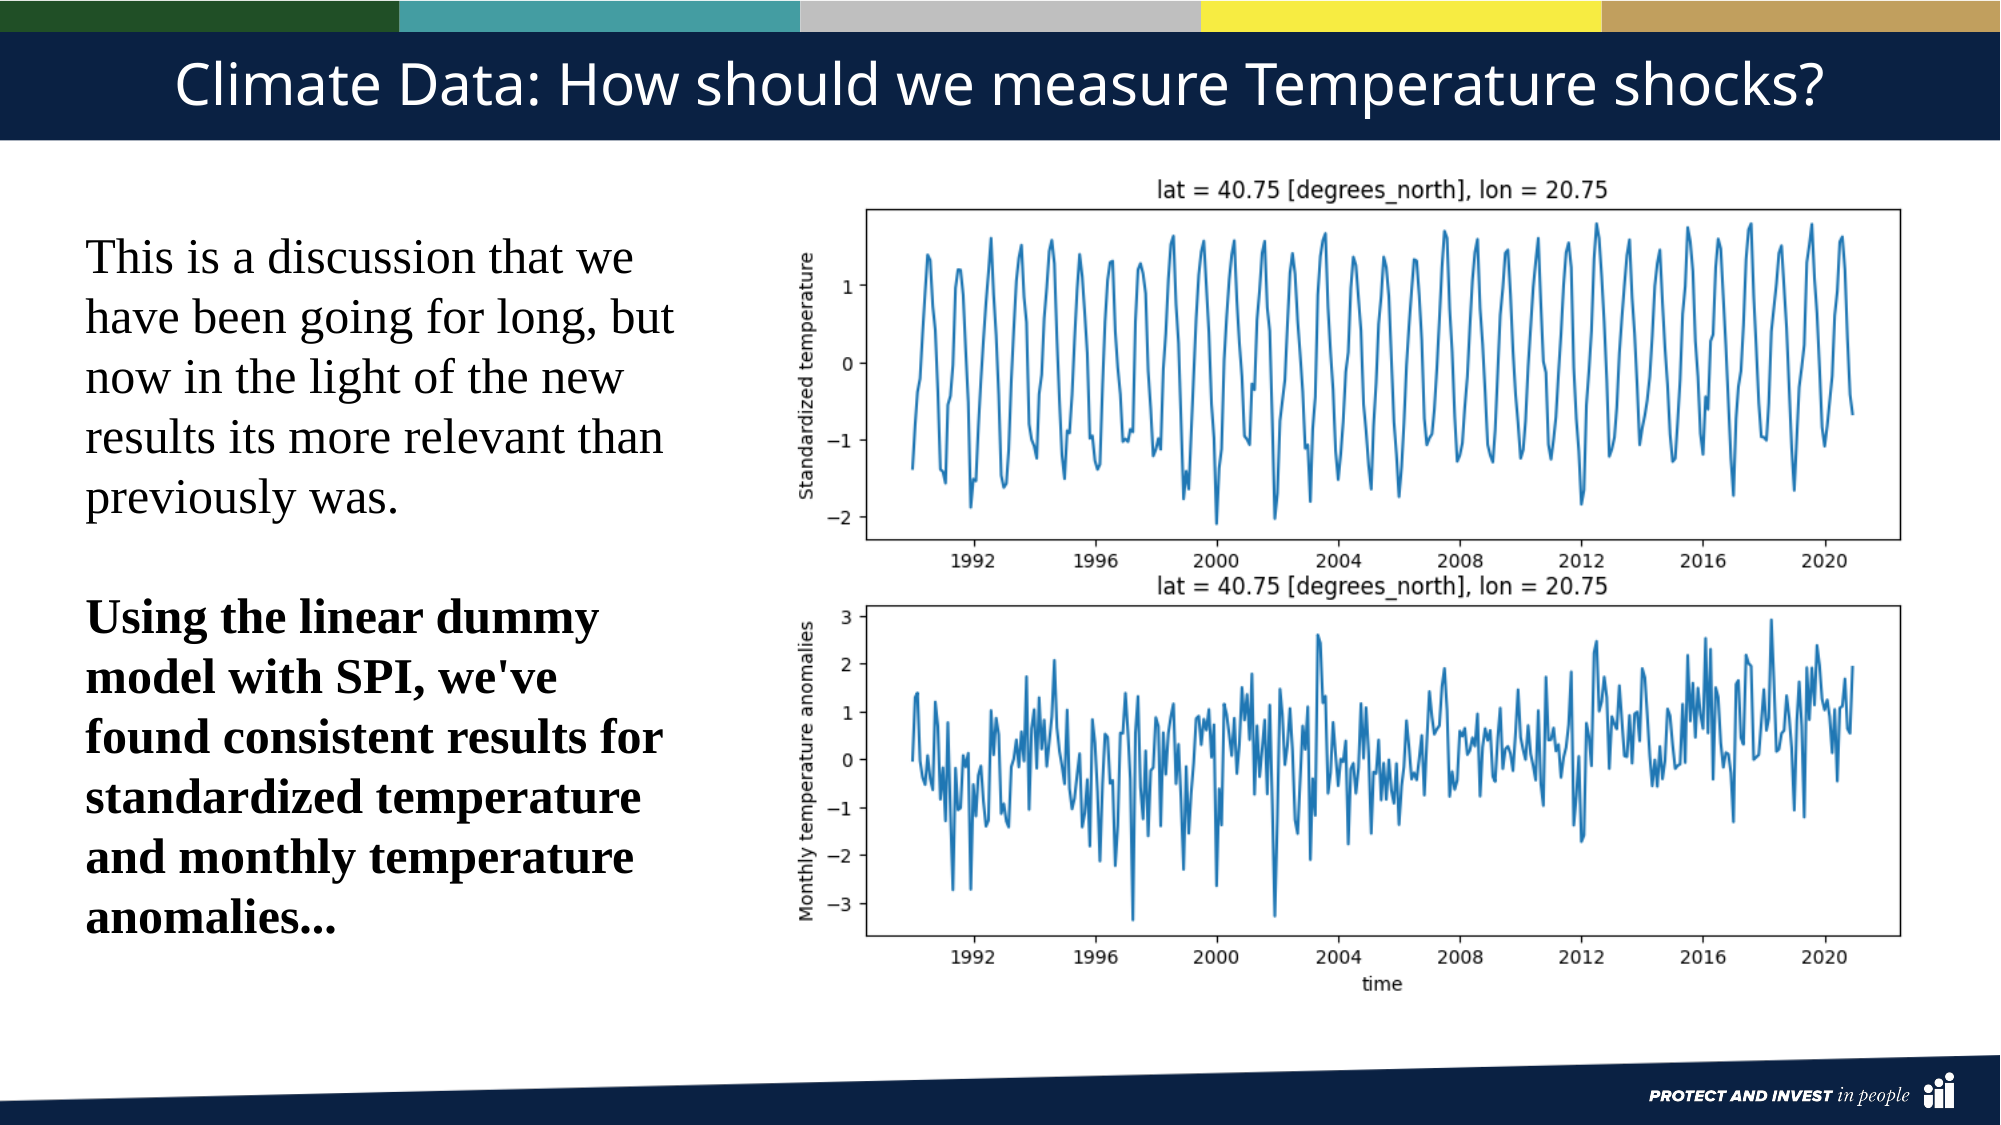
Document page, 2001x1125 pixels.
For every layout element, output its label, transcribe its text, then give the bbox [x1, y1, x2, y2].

text_box Climate Data: How should we measure Temperature shocks? [0, 35, 2000, 141]
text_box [0, 0, 2000, 35]
picture [786, 166, 1912, 1008]
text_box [0, 1055, 2000, 1125]
text_box This is a discussion that we have been going for long, but now in the light of the new results its more relevant than previously was. Using the linear dummy model with SPI, we've found consistent results for standardized temperature and monthly temperature anomalies... [70, 215, 692, 951]
